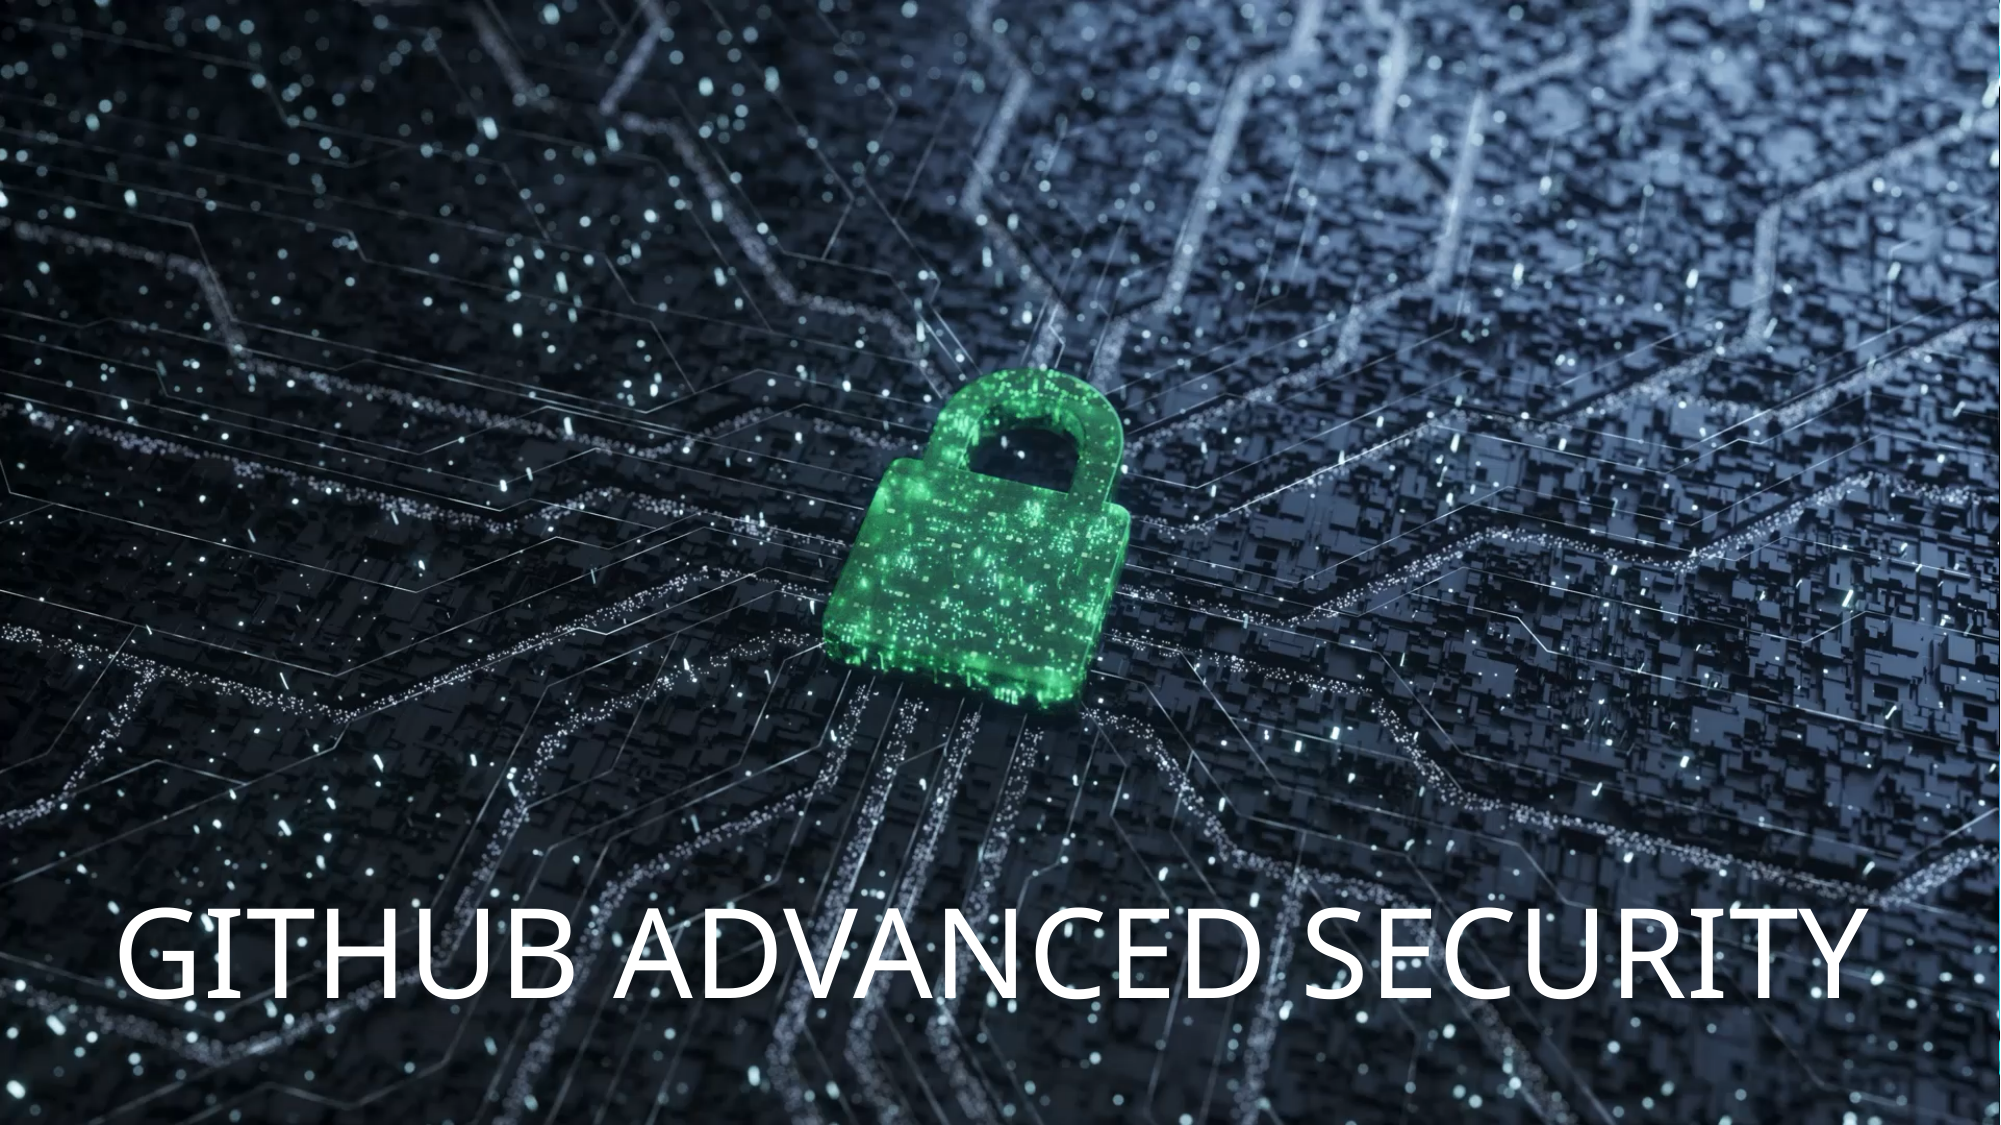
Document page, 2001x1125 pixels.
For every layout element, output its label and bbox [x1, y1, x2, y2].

text_box [0, 0, 2000, 1125]
